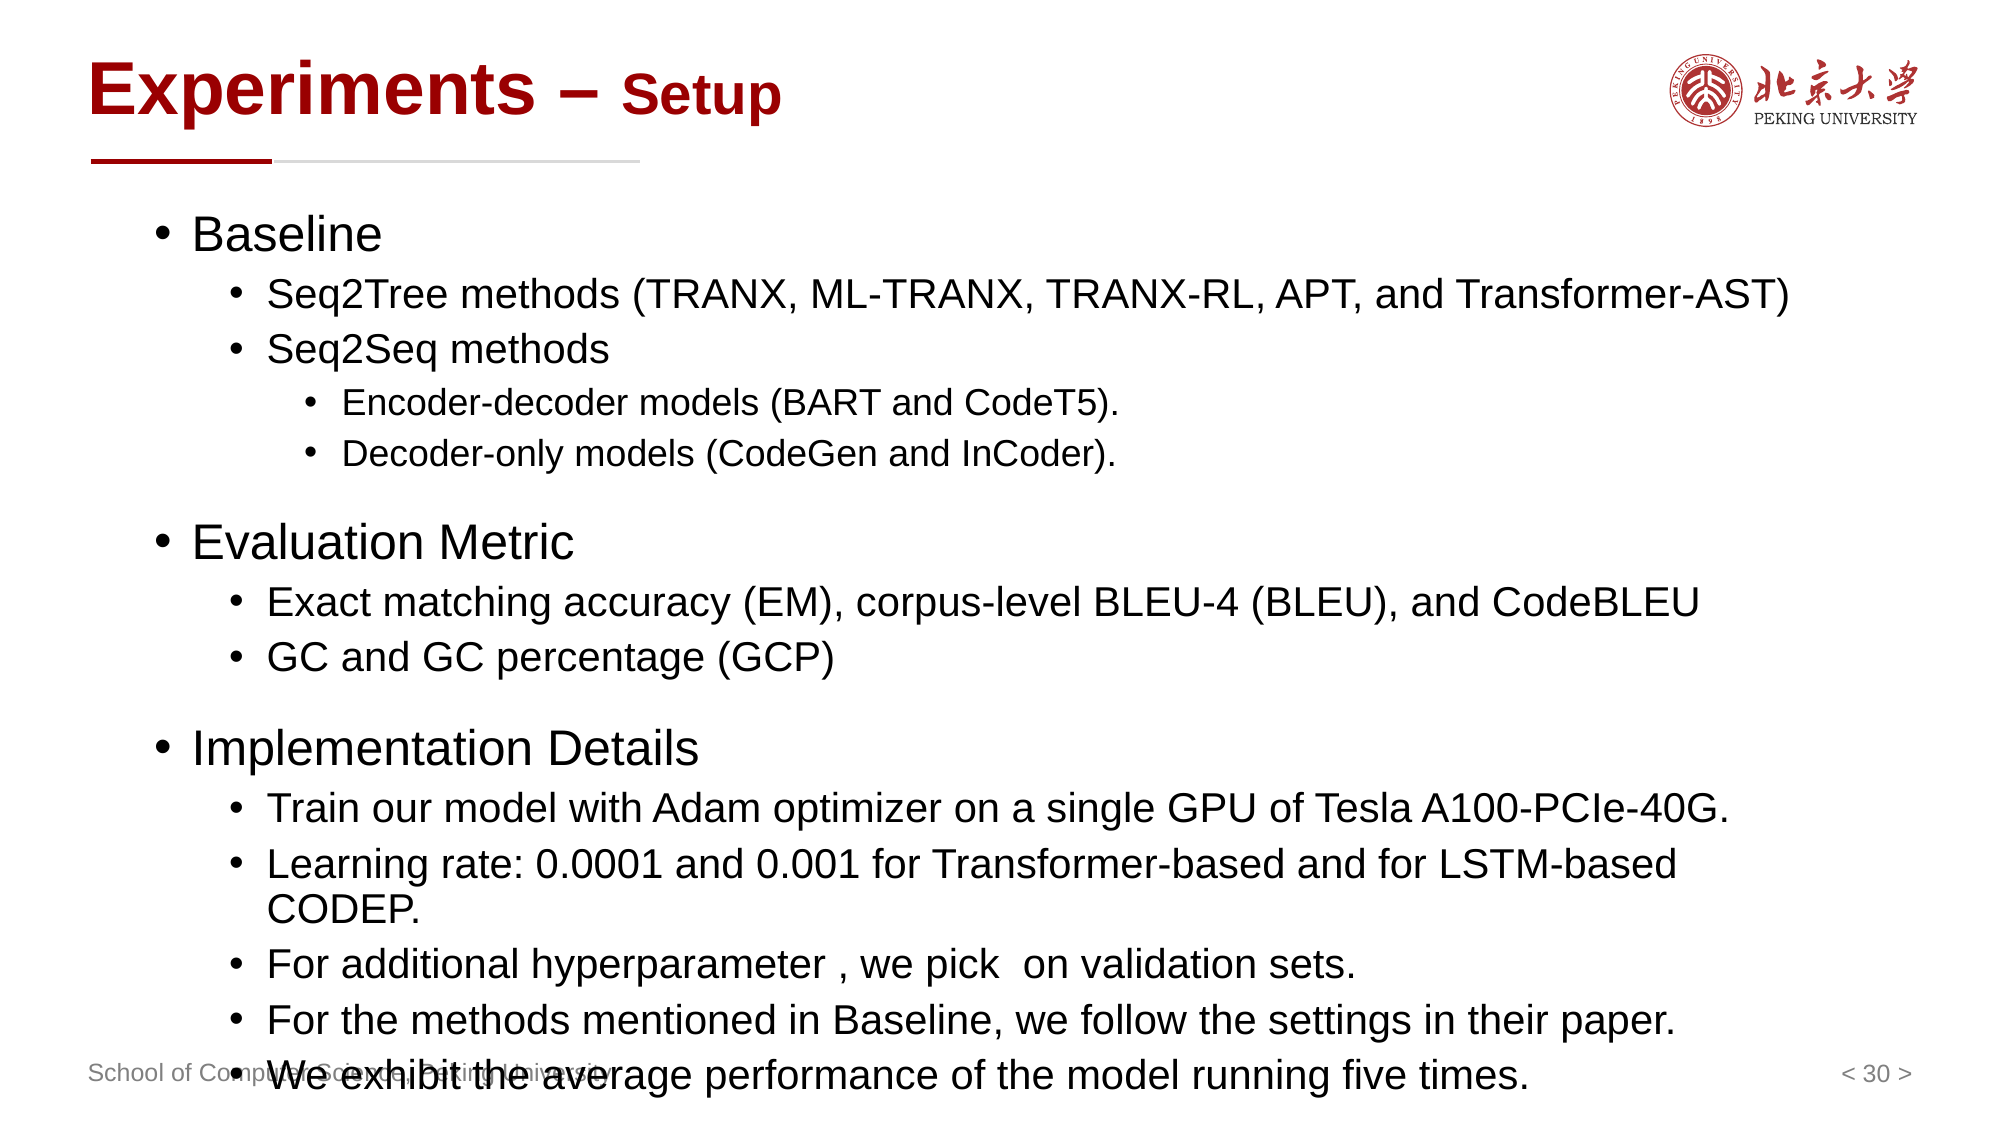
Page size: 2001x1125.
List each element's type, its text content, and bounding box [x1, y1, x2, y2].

text_box Experiments – Setup [72, 39, 1559, 142]
picture [118, 142, 319, 327]
